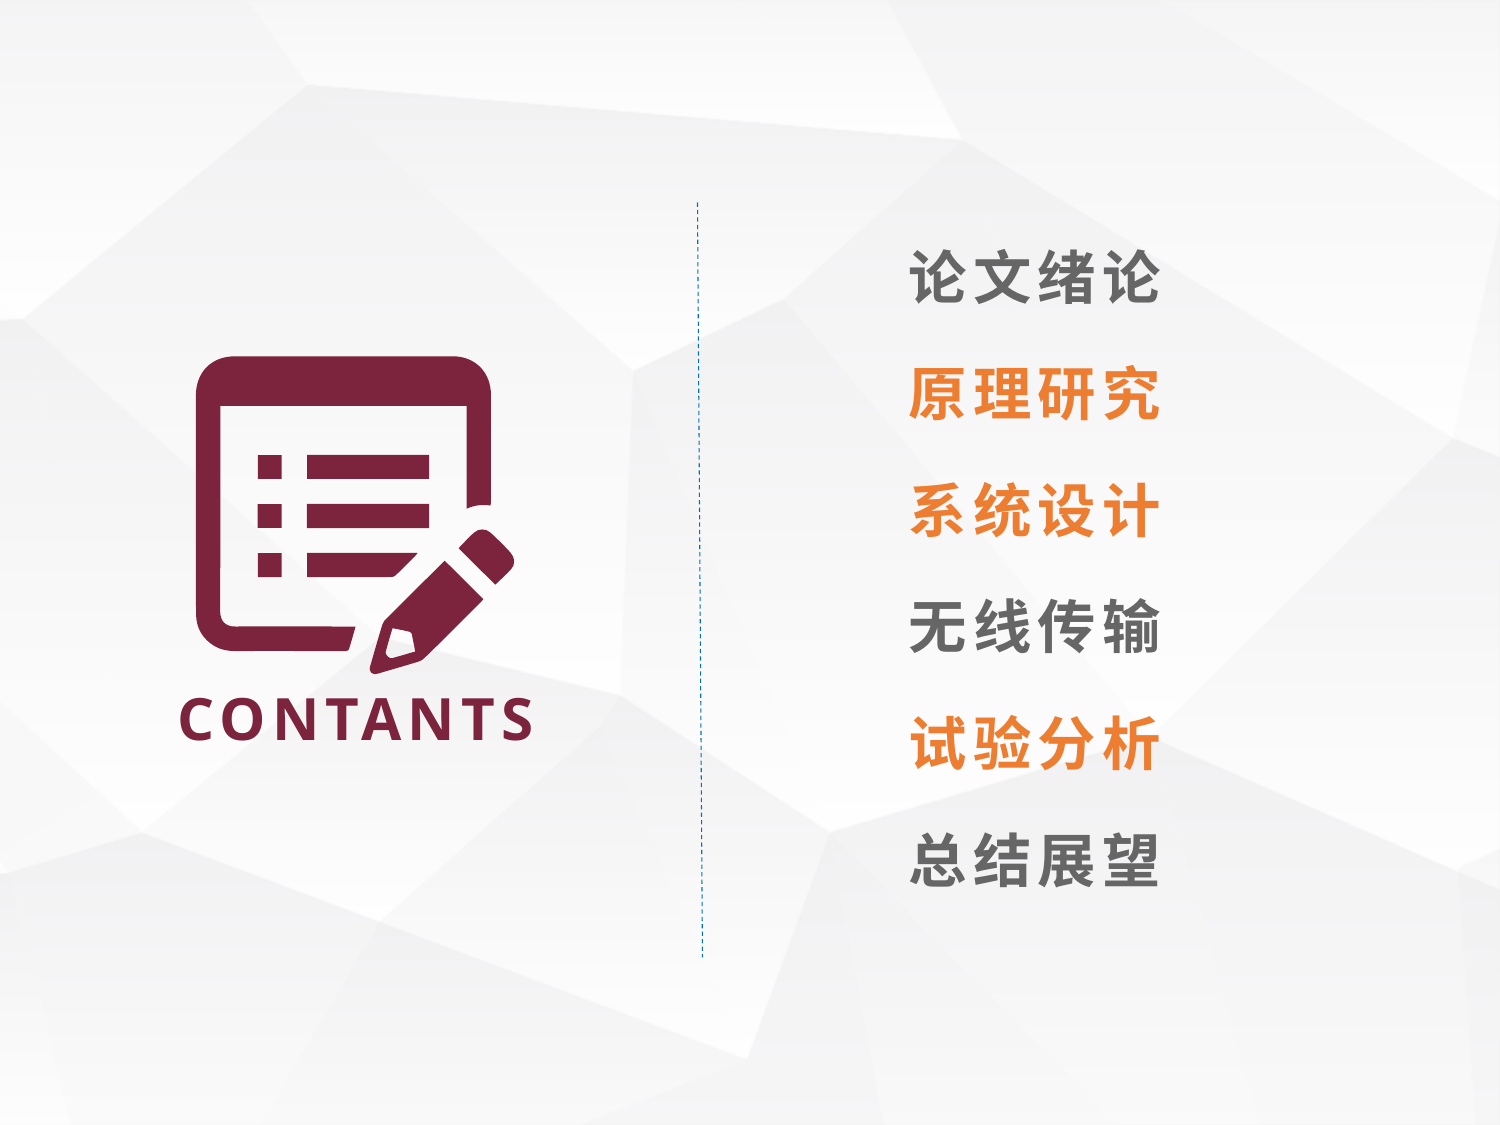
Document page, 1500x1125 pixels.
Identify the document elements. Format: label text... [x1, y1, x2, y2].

text_box CONTANTS [137, 674, 574, 760]
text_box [195, 356, 516, 675]
text_box 无线传输 [893, 583, 1189, 668]
text_box 论文绪论 [893, 233, 1189, 319]
text_box 总结展望 [893, 816, 1189, 902]
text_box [697, 202, 703, 958]
text_box 系统设计 [893, 466, 1189, 552]
text_box 试验分析 [893, 699, 1189, 785]
picture [0, 0, 1500, 1125]
text_box 原理研究 [893, 350, 1189, 435]
